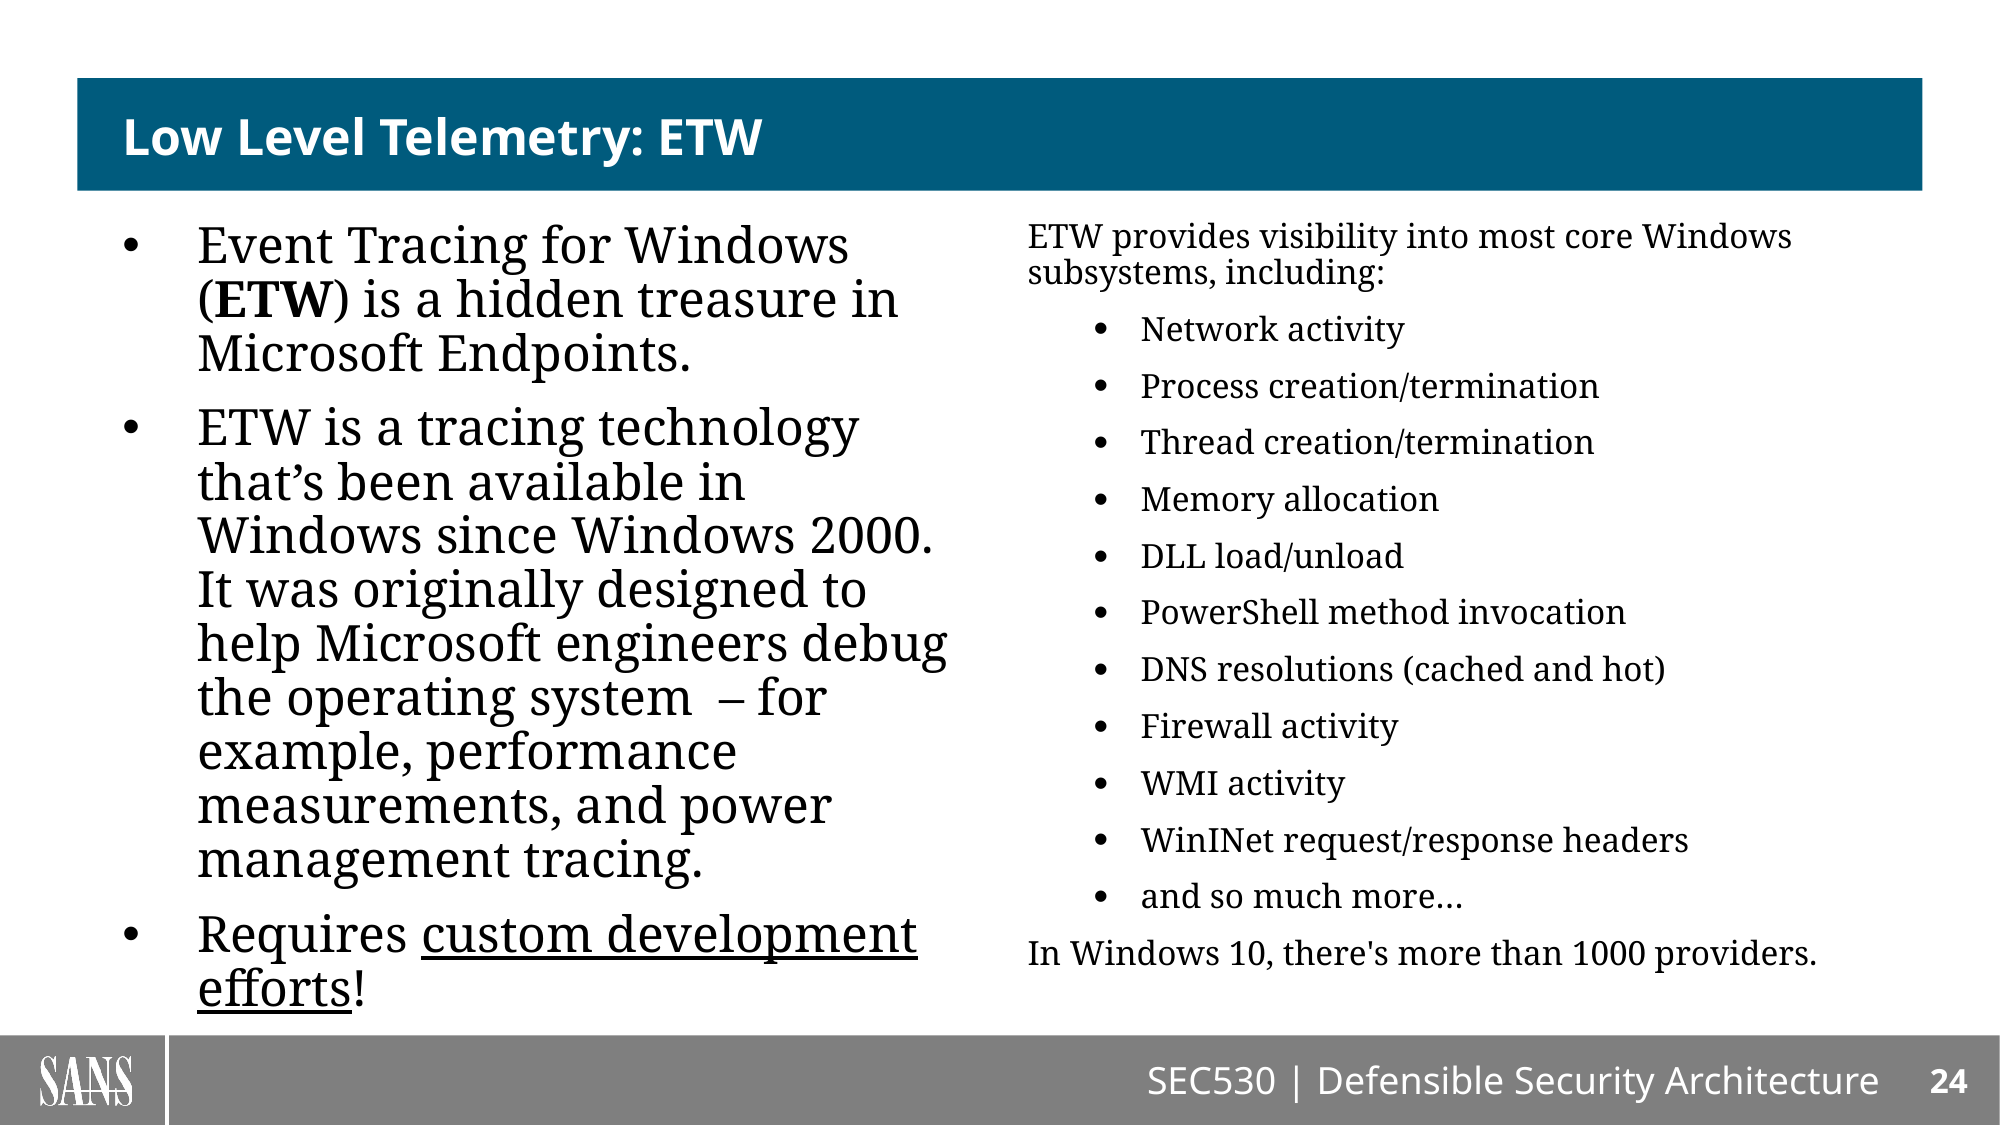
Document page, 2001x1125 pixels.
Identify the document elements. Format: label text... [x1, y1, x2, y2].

list Event Tracing for Windows (ETW) is a hidden treasure in Microsoft Endpoints. ETW is a tracing technology that’s been available in Windows since Windows 2000. It was originally designed to help Microsoft engineers debug the operating system – for example, performance measurements, and power management tracing. Requires custom development efforts! [107, 212, 988, 1002]
title Low Level Telemetry: ETW [107, 78, 1893, 191]
list ETW provides visibility into most core Windows subsystems, including: Network activity Process creation/termination Thread creation/termination Memory allocation DLL load/unload PowerShell method invocation DNS resolutions (cached and hot) Firewall activity WMI activity WinINet request/response headers and so much more… In Windows 10, there's more than 1000 providers. [1012, 212, 1893, 1002]
